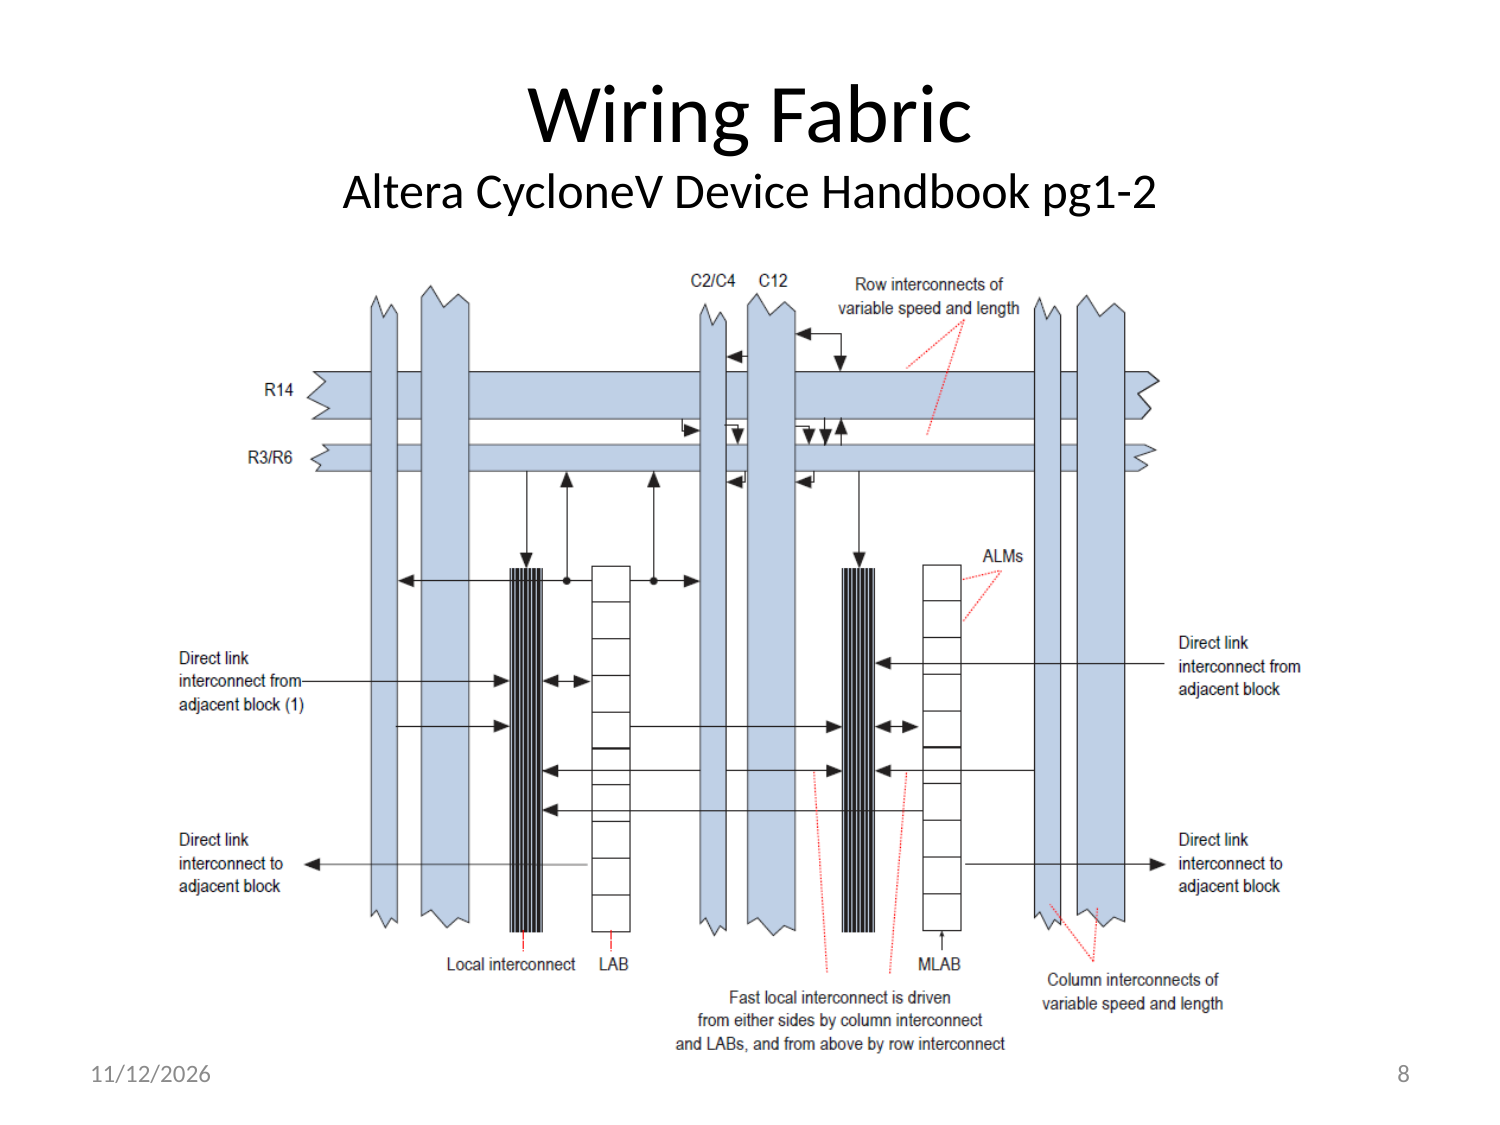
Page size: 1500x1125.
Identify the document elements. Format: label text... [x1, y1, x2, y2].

slide_number 8 [1074, 1042, 1425, 1103]
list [174, 262, 1315, 1063]
title Wiring Fabric Altera CycloneV Device Handbook pg1-2 [75, 45, 1425, 233]
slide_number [75, 1042, 425, 1103]
